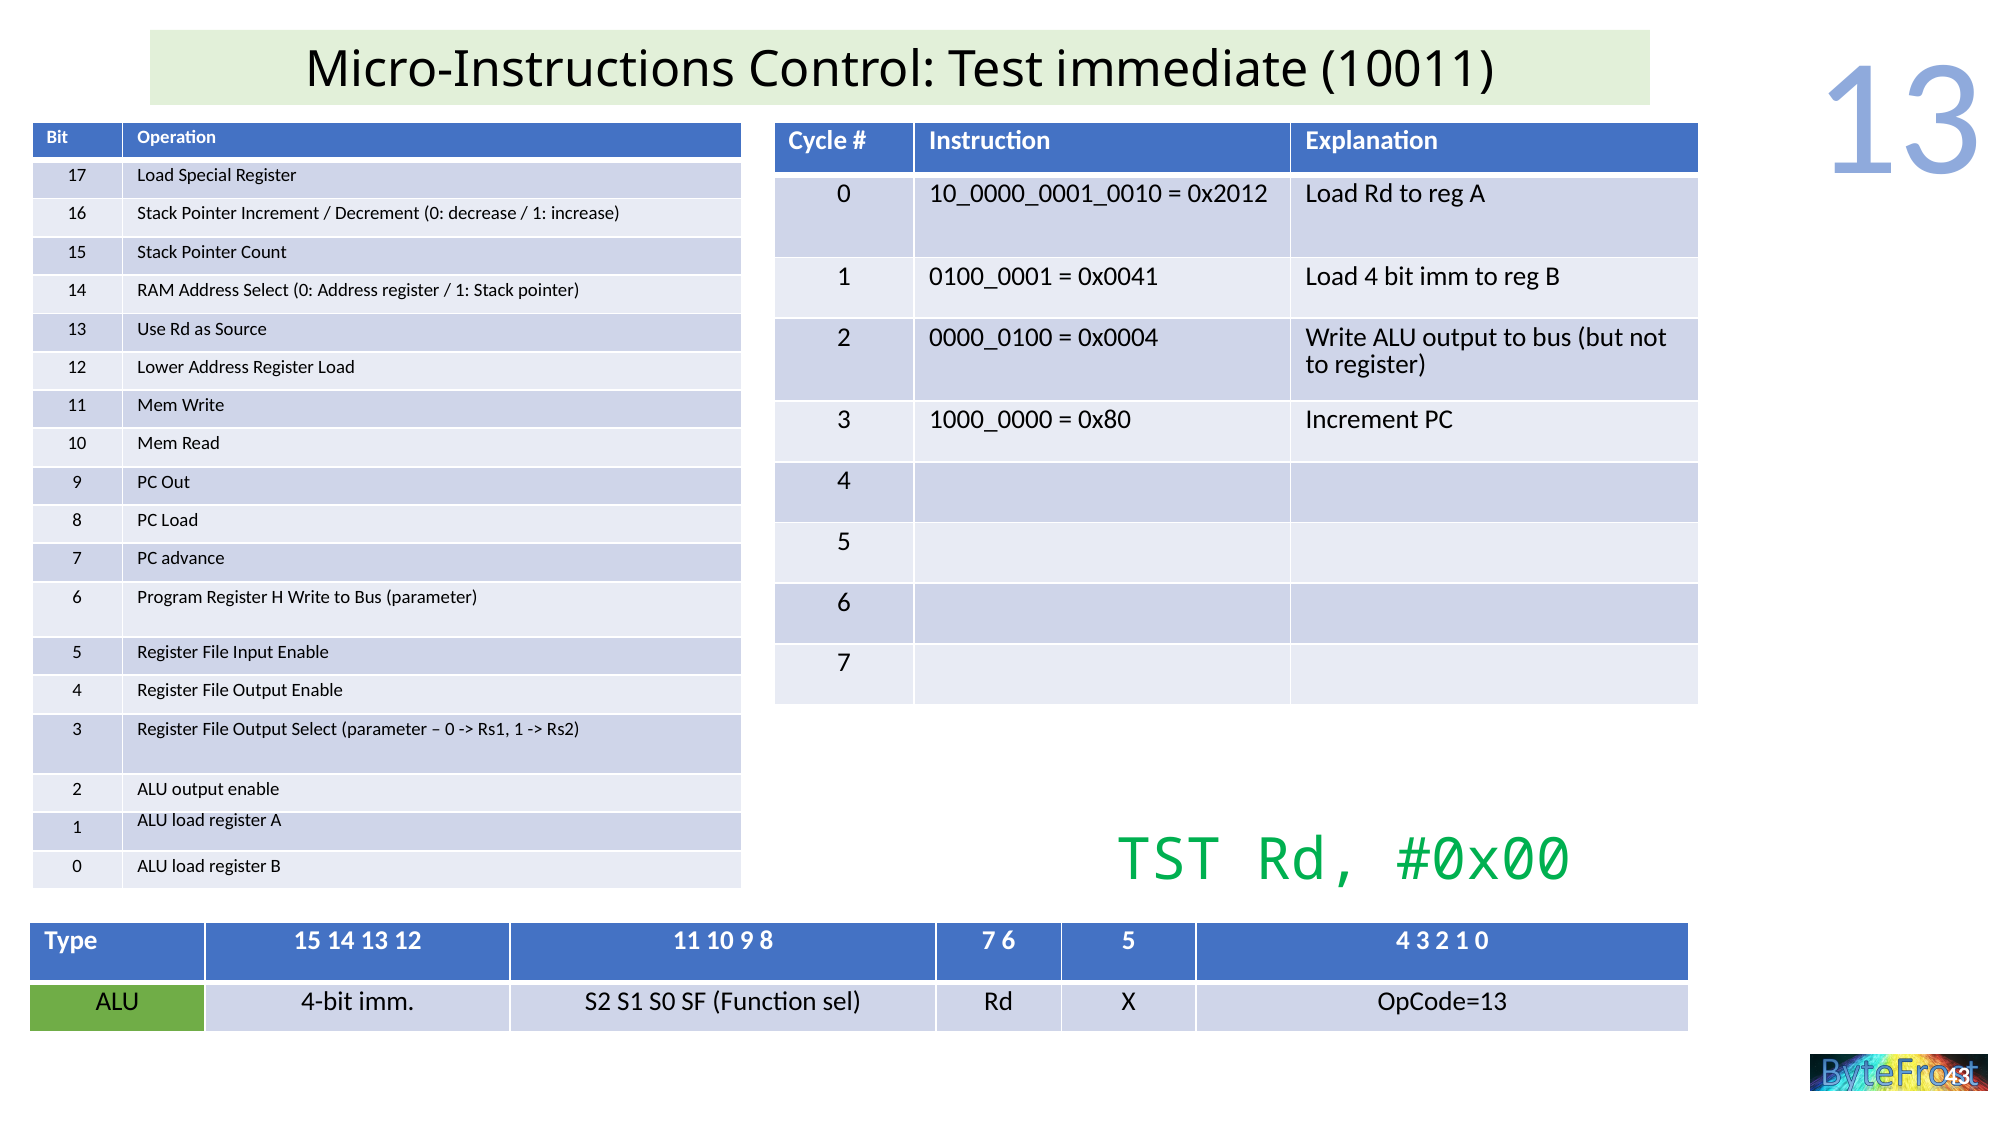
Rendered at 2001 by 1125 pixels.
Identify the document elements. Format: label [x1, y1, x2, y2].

table_cell [123, 775, 741, 811]
text_box [1066, 813, 1587, 899]
table_cell [123, 314, 741, 351]
table_header [915, 123, 1290, 172]
table_cell [915, 645, 1290, 704]
table_header [511, 923, 935, 980]
title [150, 29, 1650, 105]
table_cell [33, 638, 122, 674]
table_cell [775, 523, 913, 582]
table_cell [33, 583, 122, 636]
table_header [1197, 923, 1688, 980]
table_cell [915, 584, 1290, 643]
table_cell [915, 463, 1290, 522]
table_cell [33, 506, 122, 542]
table_cell [775, 258, 913, 317]
table_cell [775, 645, 913, 704]
table_cell [1291, 178, 1698, 257]
table_cell [775, 463, 913, 522]
table_cell [33, 813, 122, 850]
table_cell [123, 391, 741, 427]
table_cell [33, 391, 122, 427]
table_cell [33, 353, 122, 389]
table_header [123, 123, 741, 157]
table_cell [123, 199, 741, 236]
table_cell [33, 238, 122, 274]
table_cell [775, 584, 913, 643]
text_box [1799, 0, 1999, 215]
table_cell [1291, 645, 1698, 704]
table_cell [33, 199, 122, 236]
table_cell [775, 178, 913, 257]
table_cell [915, 258, 1290, 317]
table_header [206, 923, 509, 980]
table_cell [123, 583, 741, 636]
table_cell [123, 506, 741, 542]
table_header [1062, 923, 1195, 980]
table_cell [1291, 258, 1698, 317]
table_cell [123, 852, 741, 888]
table_cell [511, 985, 935, 1031]
picture [1810, 1054, 1988, 1091]
table_header [33, 123, 122, 157]
table_cell [123, 238, 741, 274]
table_cell [33, 775, 122, 811]
table_cell [915, 319, 1290, 400]
table_cell [123, 715, 741, 773]
table_cell [33, 429, 122, 466]
table_cell [33, 468, 122, 504]
table_header [1291, 123, 1698, 172]
table_header [775, 123, 913, 172]
table_cell [123, 353, 741, 389]
table_cell [123, 276, 741, 313]
table_cell [123, 813, 741, 850]
table_cell [937, 985, 1061, 1031]
table_cell [33, 676, 122, 713]
table_cell [1291, 402, 1698, 461]
table_cell [123, 468, 741, 504]
table_cell [30, 985, 204, 1031]
table_cell [123, 544, 741, 581]
table_cell [123, 638, 741, 674]
table_cell [33, 852, 122, 888]
table_cell [775, 402, 913, 461]
table_cell [33, 715, 122, 773]
table_cell [915, 402, 1290, 461]
table_cell [123, 429, 741, 466]
table_cell [915, 178, 1290, 257]
table_cell [1062, 985, 1195, 1031]
table_cell [775, 319, 913, 400]
table_cell [1291, 463, 1698, 522]
table_cell [33, 163, 122, 198]
table_cell [206, 985, 509, 1031]
table_cell [1291, 584, 1698, 643]
table_header [30, 923, 204, 980]
table_cell [33, 544, 122, 581]
table_cell [33, 276, 122, 313]
table_cell [123, 163, 741, 198]
table_cell [123, 676, 741, 713]
table_cell [33, 314, 122, 351]
table_cell [915, 523, 1290, 582]
table_cell [1291, 523, 1698, 582]
table_cell [1197, 985, 1688, 1031]
text_box [1535, 1044, 1986, 1105]
table_header [937, 923, 1061, 980]
table_cell [1291, 319, 1698, 400]
